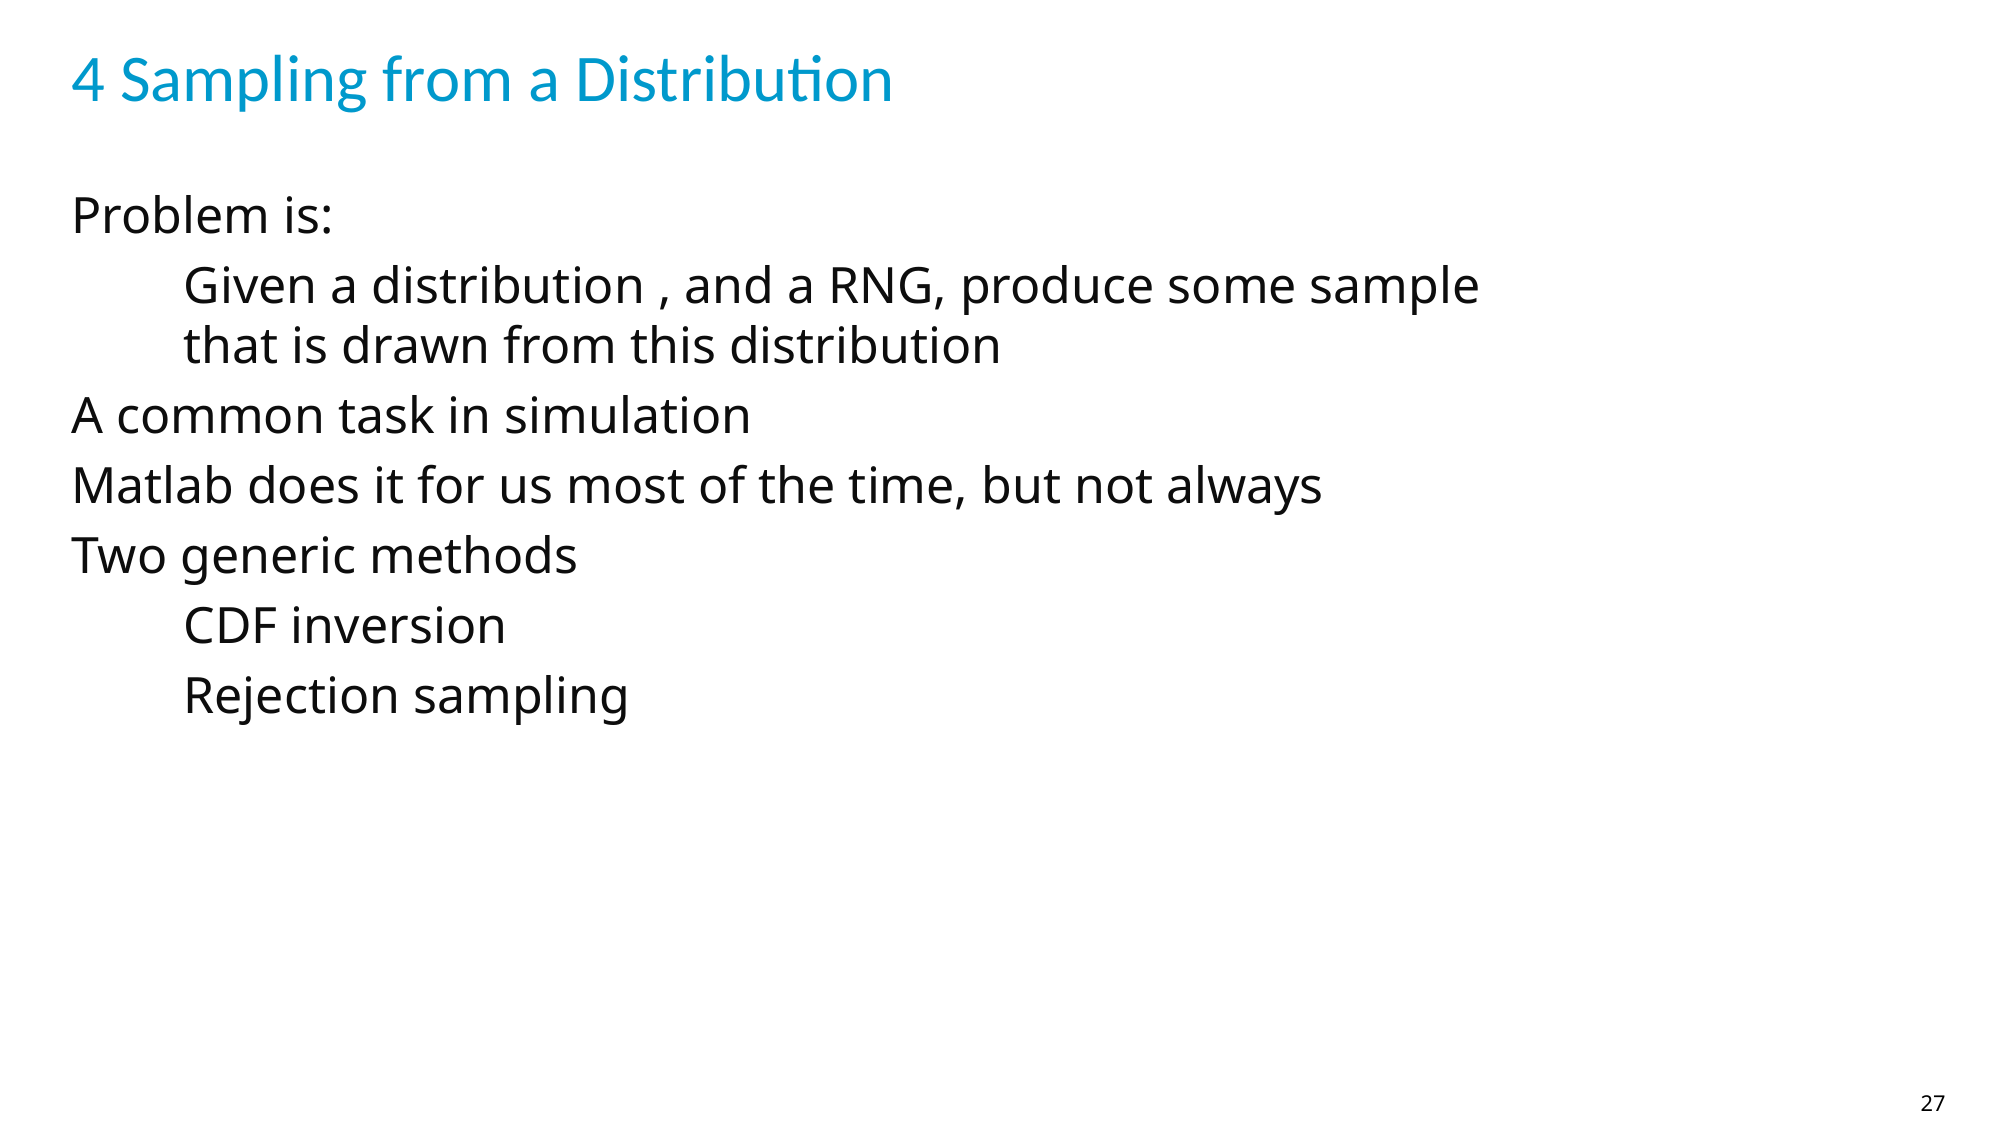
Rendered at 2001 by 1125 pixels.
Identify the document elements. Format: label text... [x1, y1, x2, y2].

footer 27 [1866, 1082, 2000, 1125]
title 4 Sampling from a Distribution [56, 0, 1872, 150]
